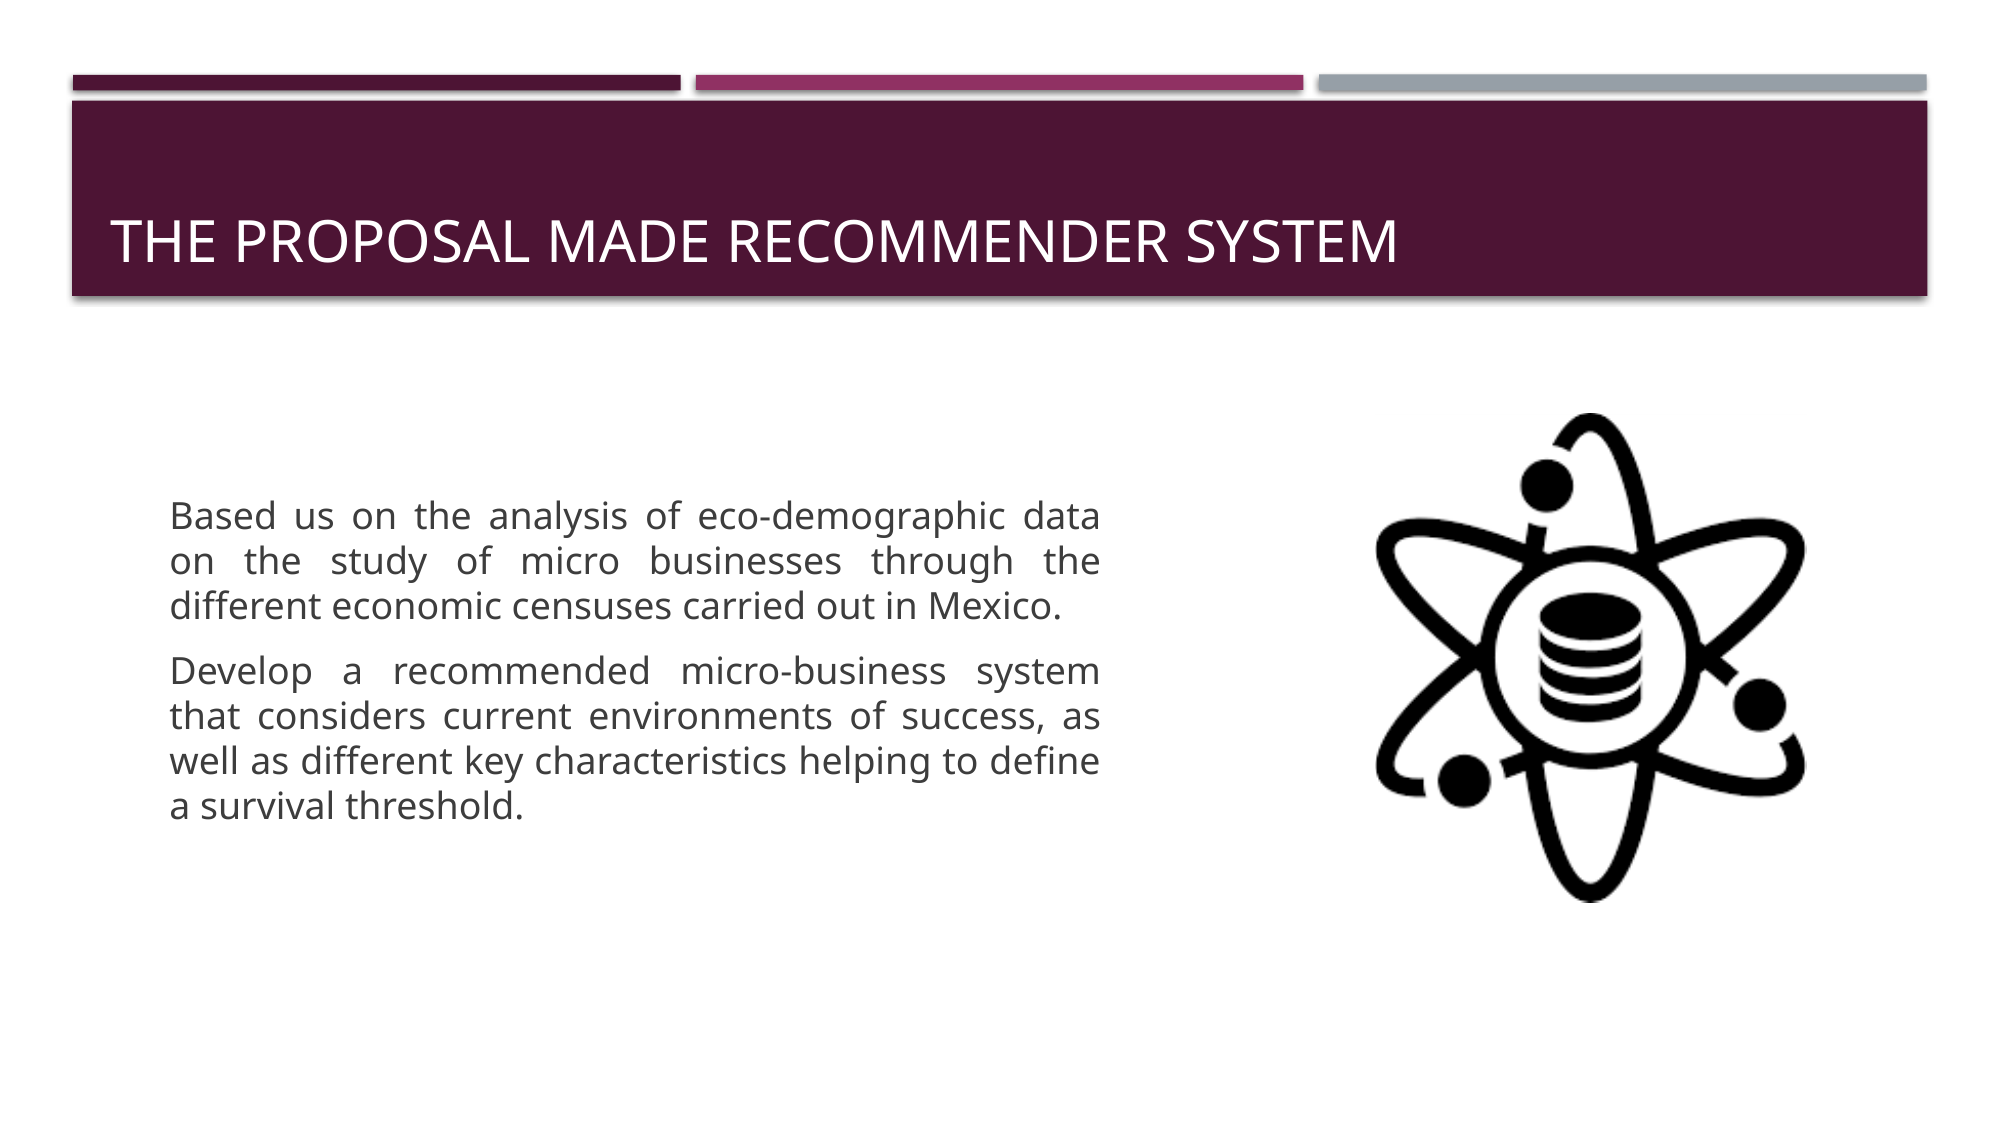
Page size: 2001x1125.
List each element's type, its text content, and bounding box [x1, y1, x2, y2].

picture [1374, 412, 1807, 903]
title The proposal made Recommender system [95, 115, 1905, 282]
list Based us on the analysis of eco-demographic data on the study of micro businesses through the different economic censuses carried out in Mexico. Develop a recommended micro-business system that considers current environments of success, as well as different key characteristics helping to define a survival threshold. [154, 357, 1117, 962]
